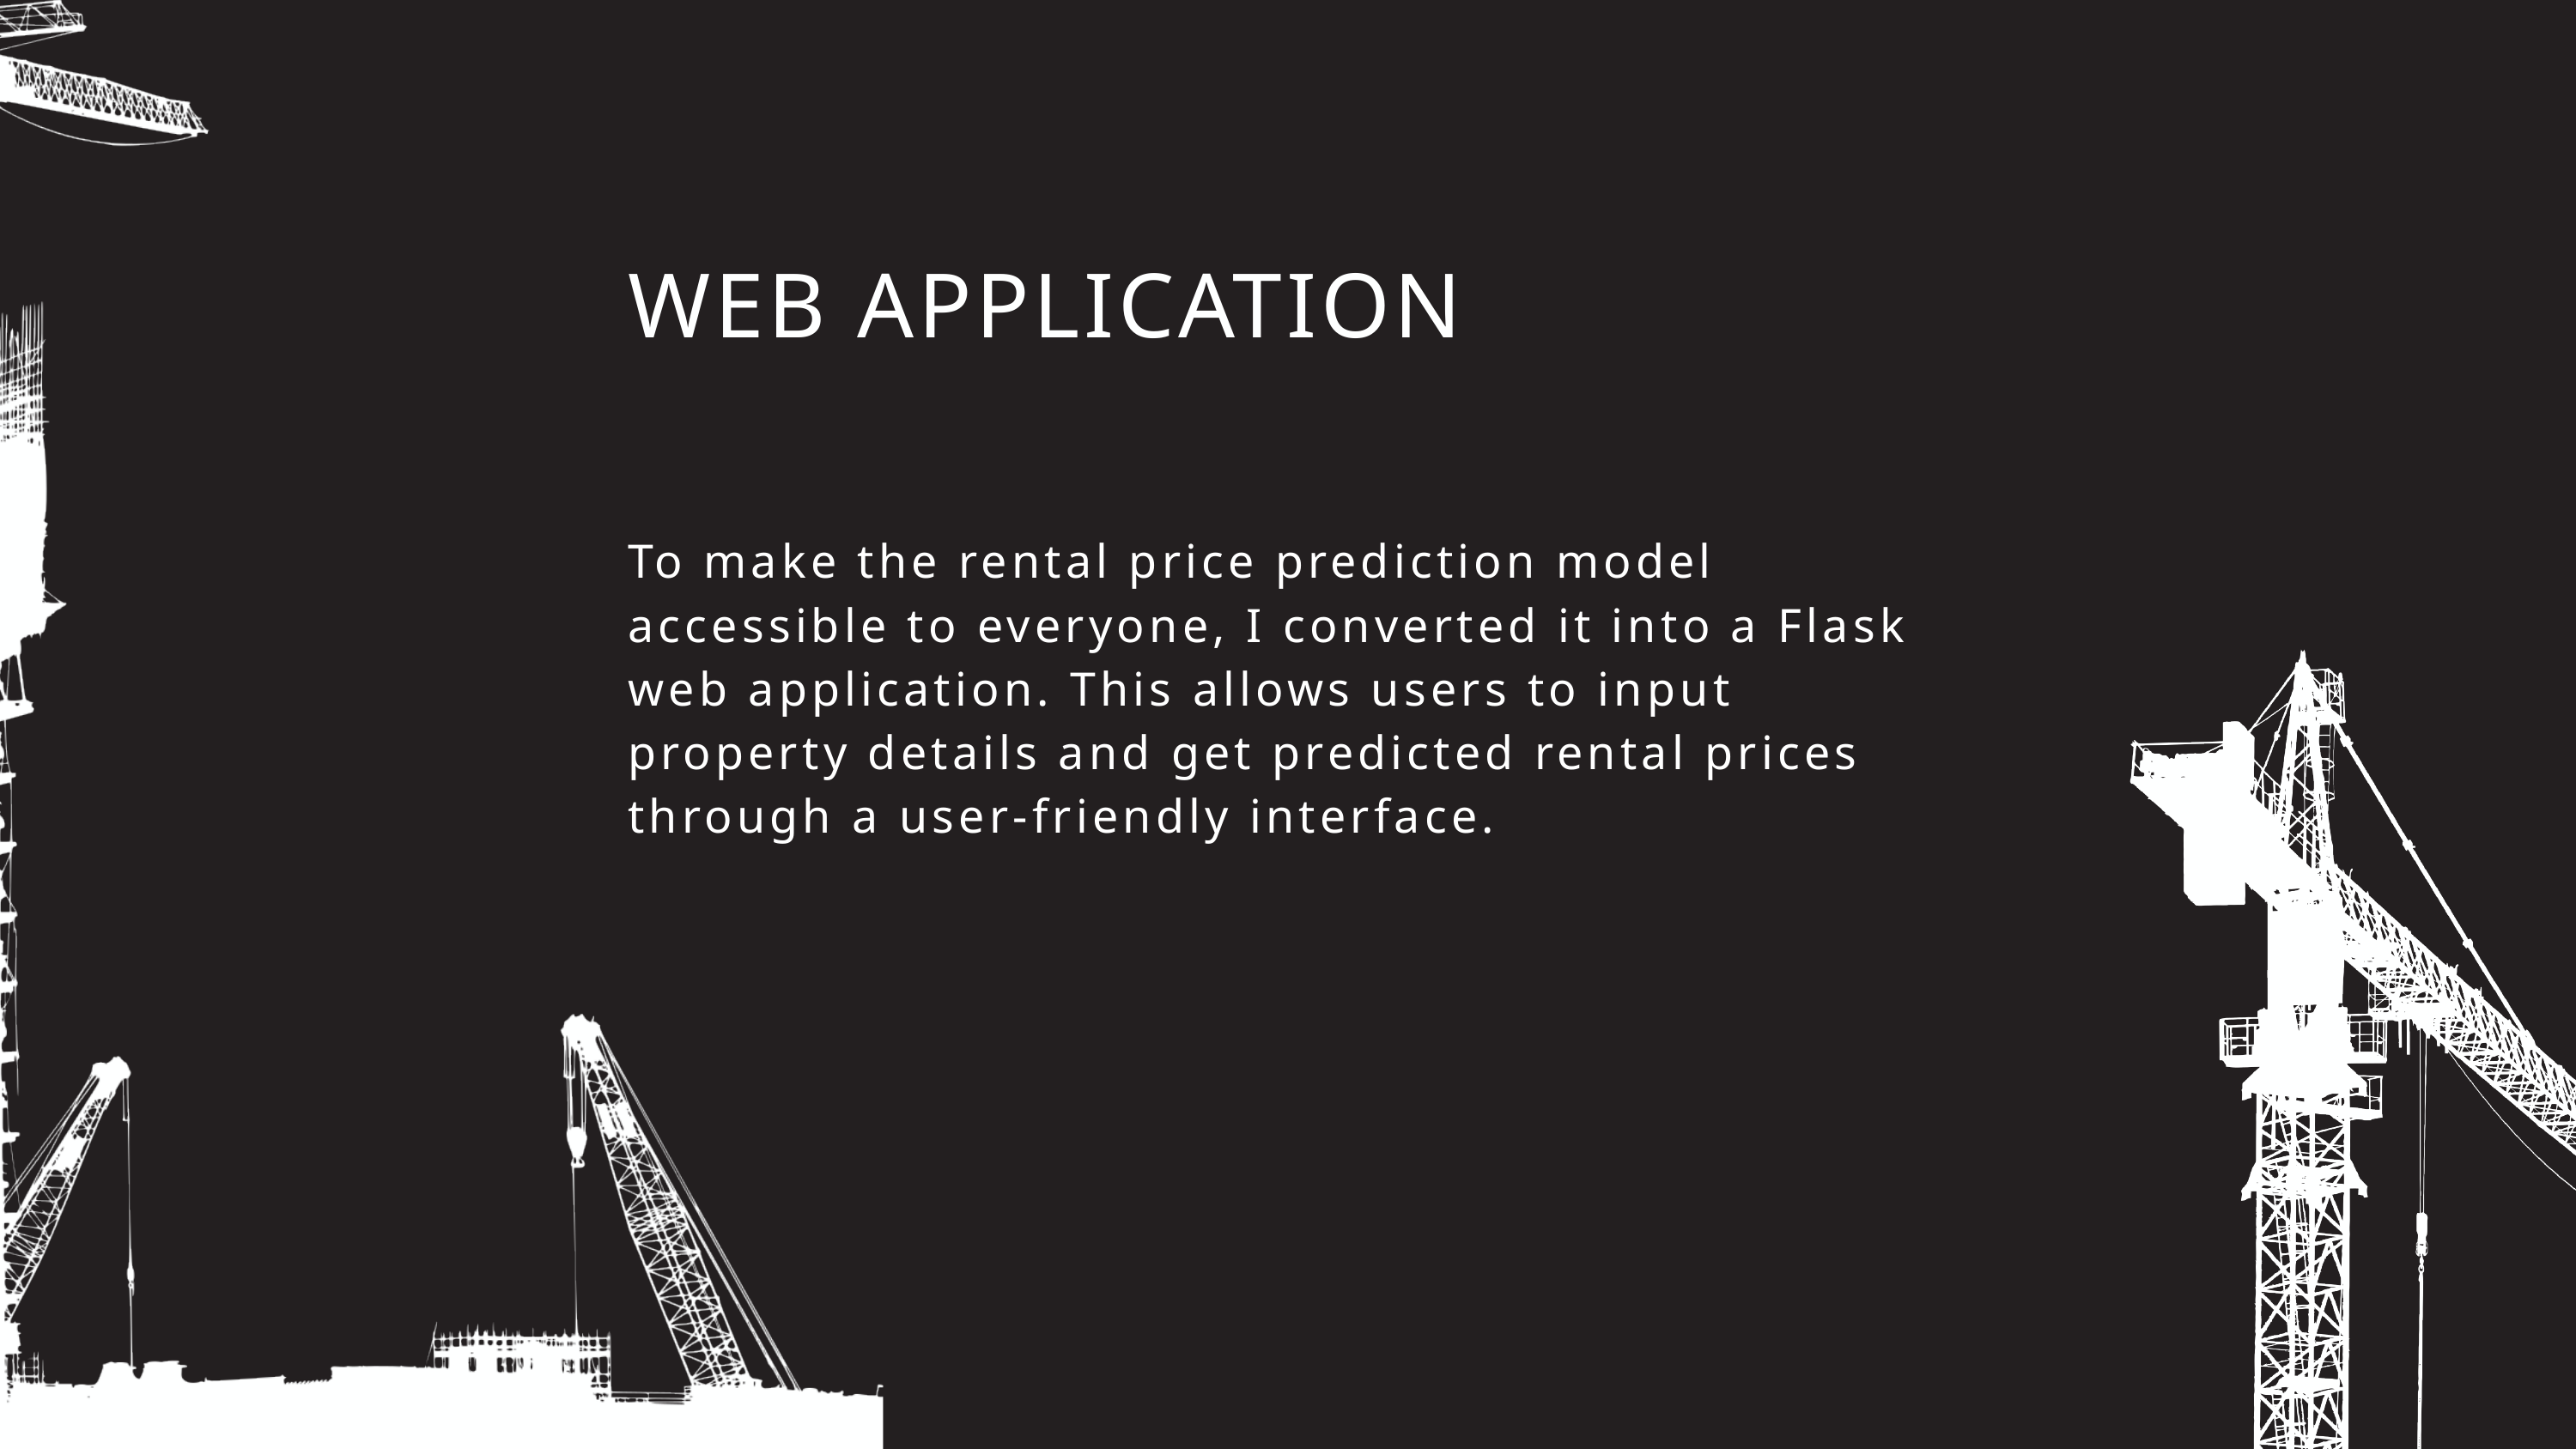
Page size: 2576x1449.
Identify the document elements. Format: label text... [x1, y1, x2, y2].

text_box [2129, 649, 2576, 1449]
text_box WEB APPLICATION [628, 232, 1698, 355]
text_box To make the rental price prediction model accessible to everyone, I converted it into a Flask web application. This allows users to input property details and get predicted rental prices through a user-friendly interface. [628, 524, 1912, 843]
text_box [0, 0, 884, 1449]
